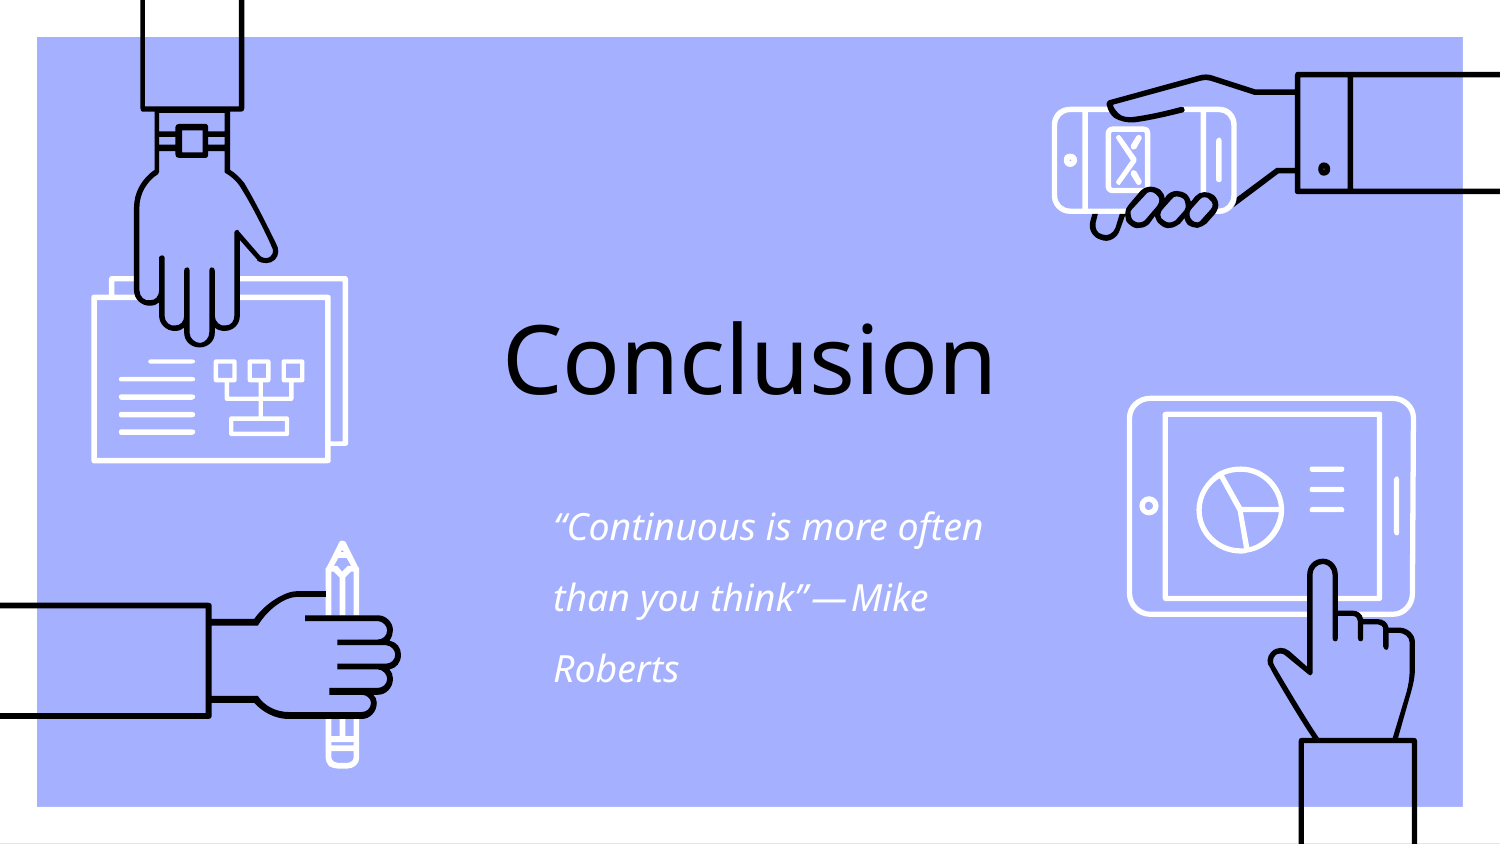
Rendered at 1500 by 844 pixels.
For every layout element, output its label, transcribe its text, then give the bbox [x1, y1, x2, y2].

text_box “Continuous is more often than you think” — Mike Roberts [538, 462, 1001, 585]
title Conclusion [348, 261, 1152, 452]
